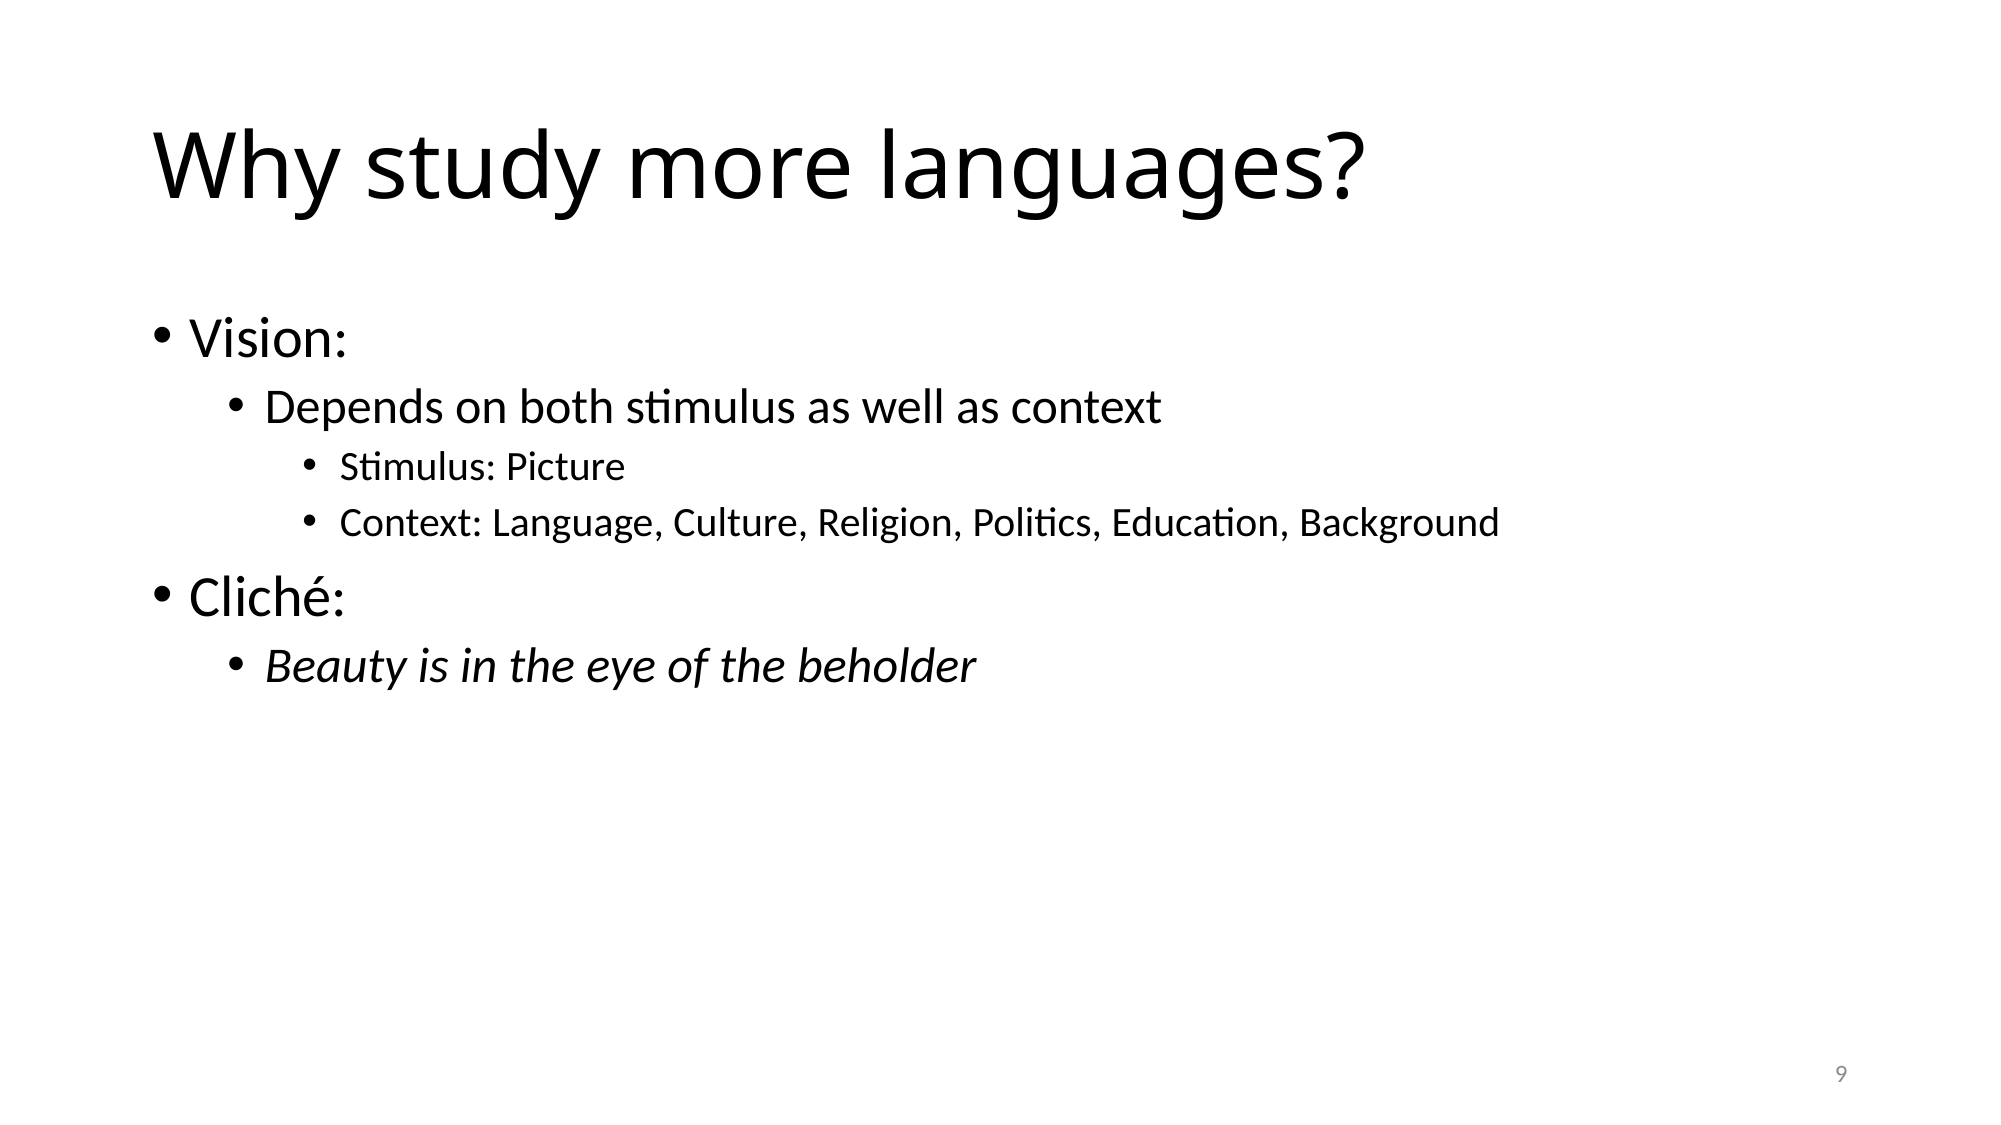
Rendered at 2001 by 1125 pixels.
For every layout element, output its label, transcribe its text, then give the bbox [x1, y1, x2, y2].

slide_number 9 [1412, 1042, 1863, 1103]
title Why study more languages? [137, 59, 1863, 278]
list Vision: Depends on both stimulus as well as context Stimulus: Picture Context: Language, Culture, Religion, Politics, Education, Background Cliché: Beauty is in the eye of the beholder [137, 299, 1863, 1014]
